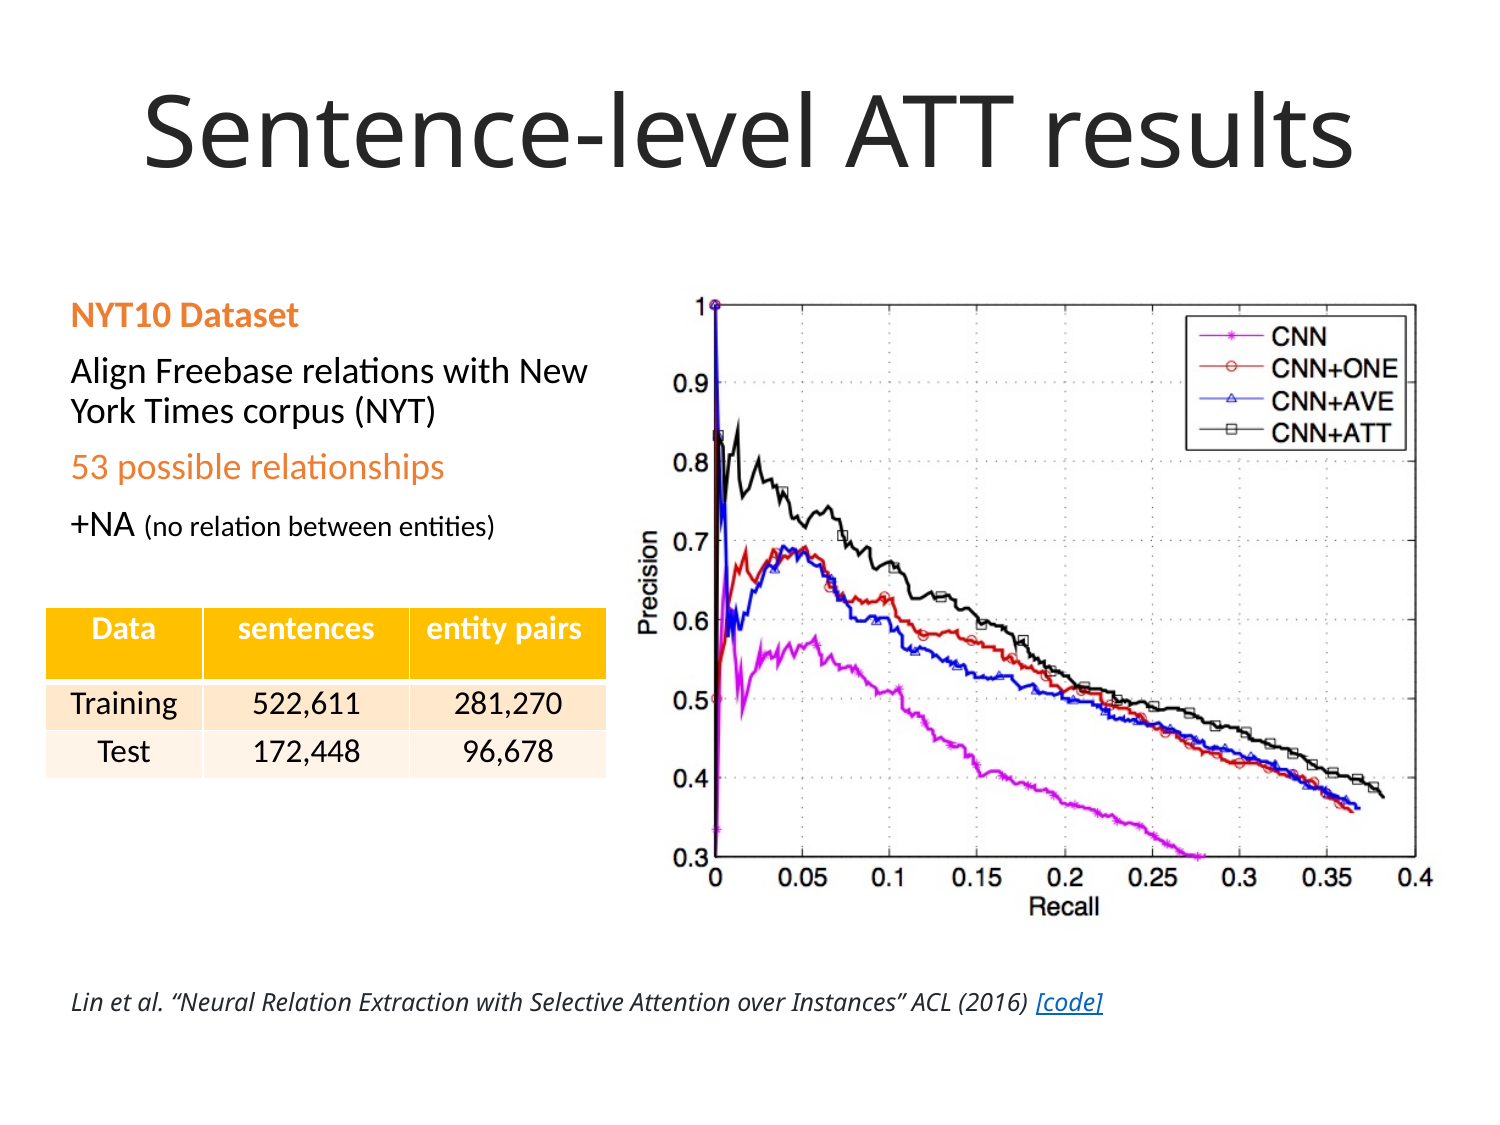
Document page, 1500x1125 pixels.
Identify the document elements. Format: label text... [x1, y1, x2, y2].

table_cell 281,270 [410, 685, 606, 730]
table_header entity pairs [410, 608, 606, 679]
picture [625, 285, 1479, 930]
text_box Sentence-level ATT results [90, 29, 1410, 225]
list NYT10 Dataset Align Freebase relations with New York Times corpus (NYT) 53 possible relationships +NA (no relation between entities) [55, 287, 617, 568]
table_cell 172,448 [204, 731, 409, 778]
table_cell Training [46, 685, 202, 730]
table_header sentences [204, 608, 409, 679]
table_header Data [46, 608, 202, 679]
table_cell 96,678 [410, 731, 606, 778]
text_box Lin et al. “Neural Relation Extraction with Selective Attention over Instances” ACL (2016) [code] [55, 978, 1187, 1028]
table_cell 522,611 [204, 685, 409, 730]
table_cell Test [46, 731, 202, 778]
